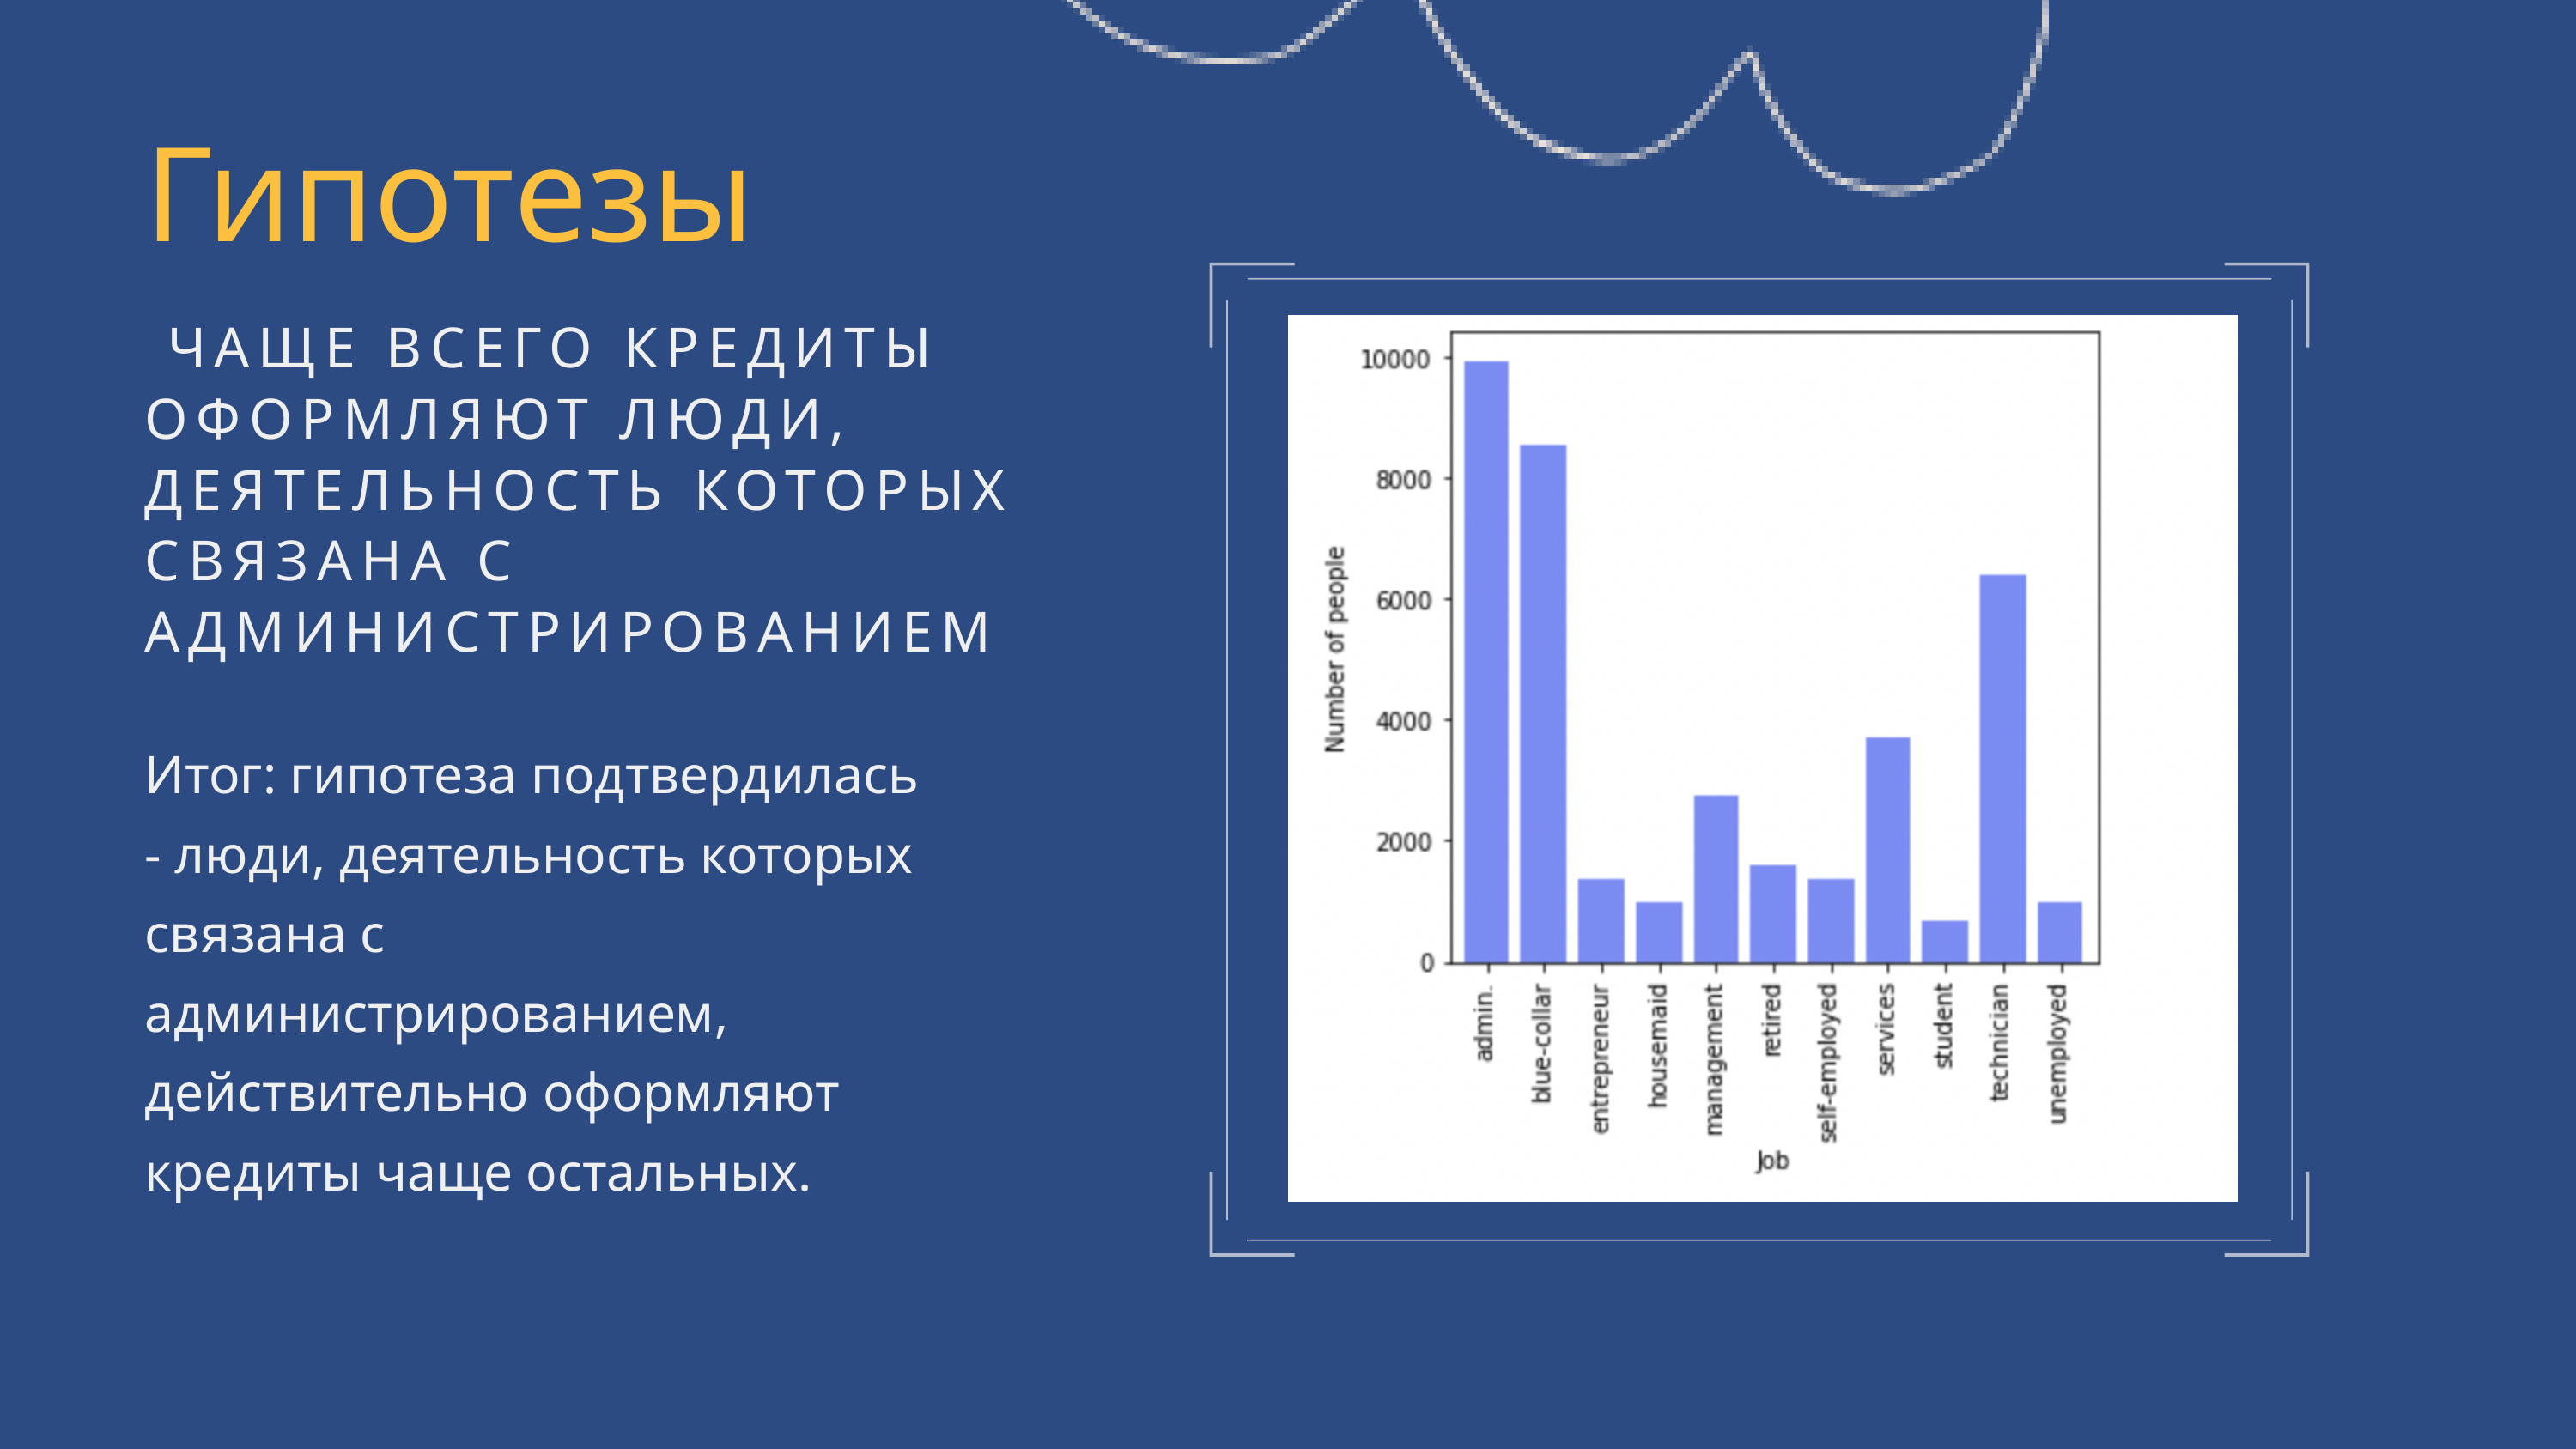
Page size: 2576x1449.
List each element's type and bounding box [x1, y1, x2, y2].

picture [1017, 0, 2049, 197]
text_box [144, 144, 1155, 1202]
text_box [1209, 262, 2310, 1258]
